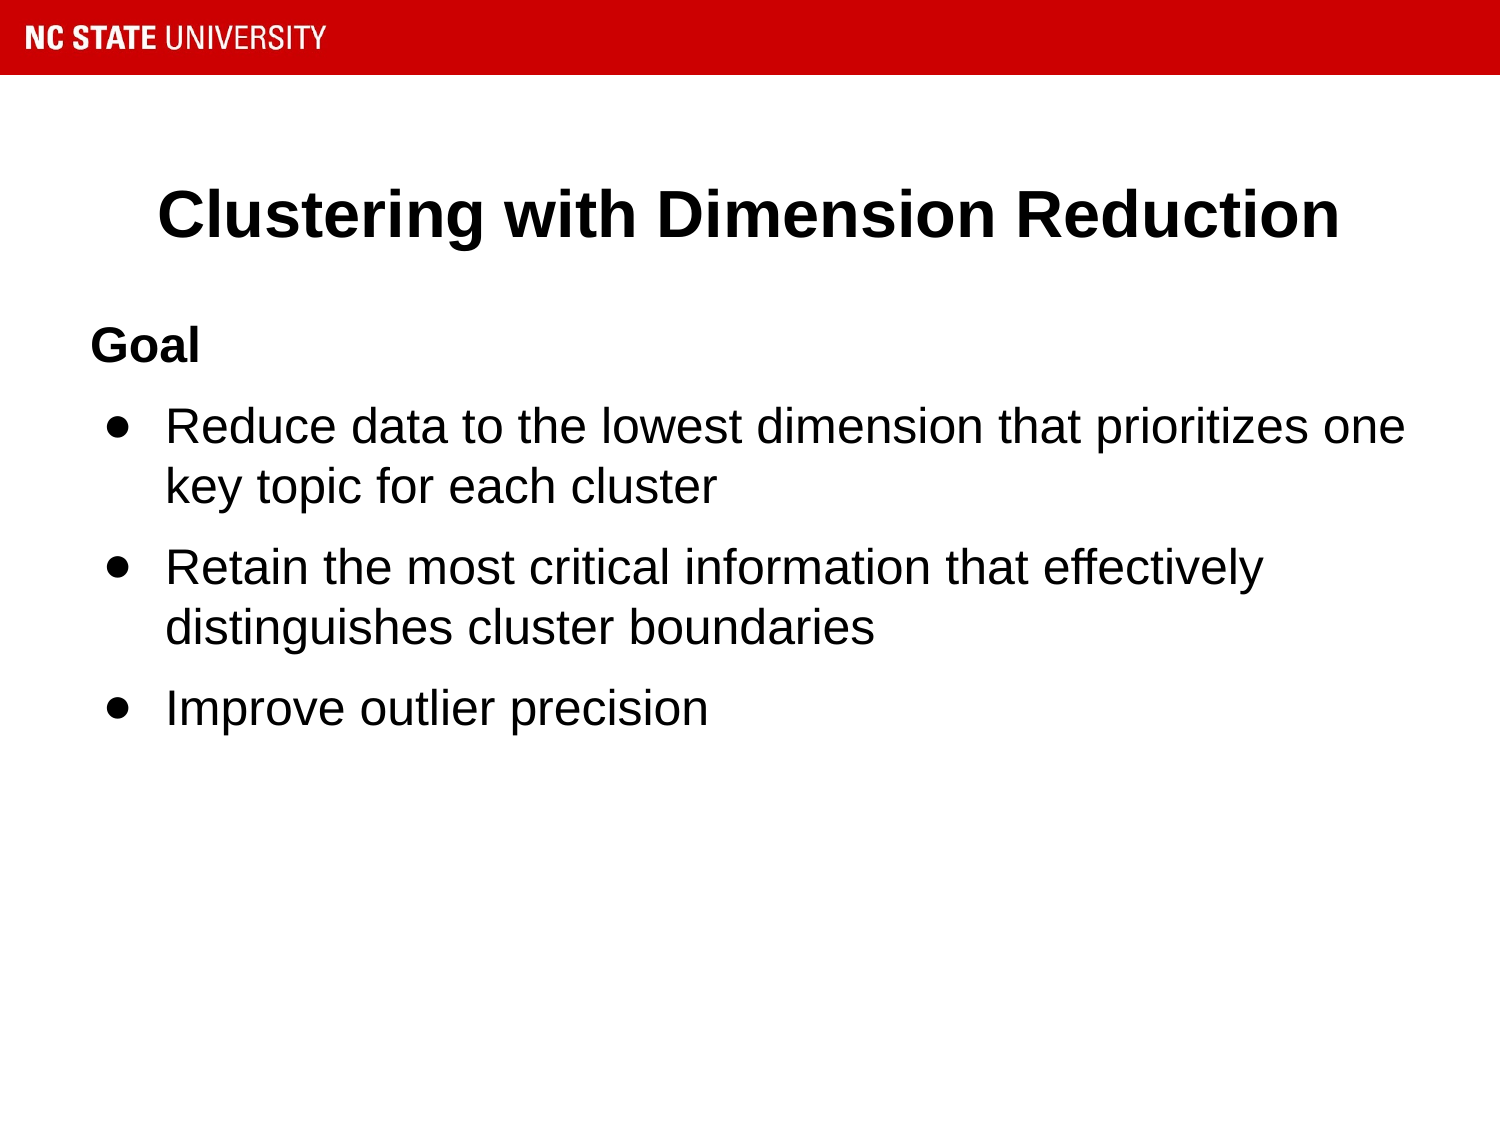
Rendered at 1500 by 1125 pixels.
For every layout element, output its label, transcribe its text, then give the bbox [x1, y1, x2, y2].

picture [0, 0, 1500, 75]
title Clustering with Dimension Reduction [75, 122, 1425, 297]
list Goal Reduce data to the lowest dimension that prioritizes one key topic for each cluster Retain the most critical information that effectively distinguishes cluster boundaries Improve outlier precision [75, 297, 1425, 1005]
